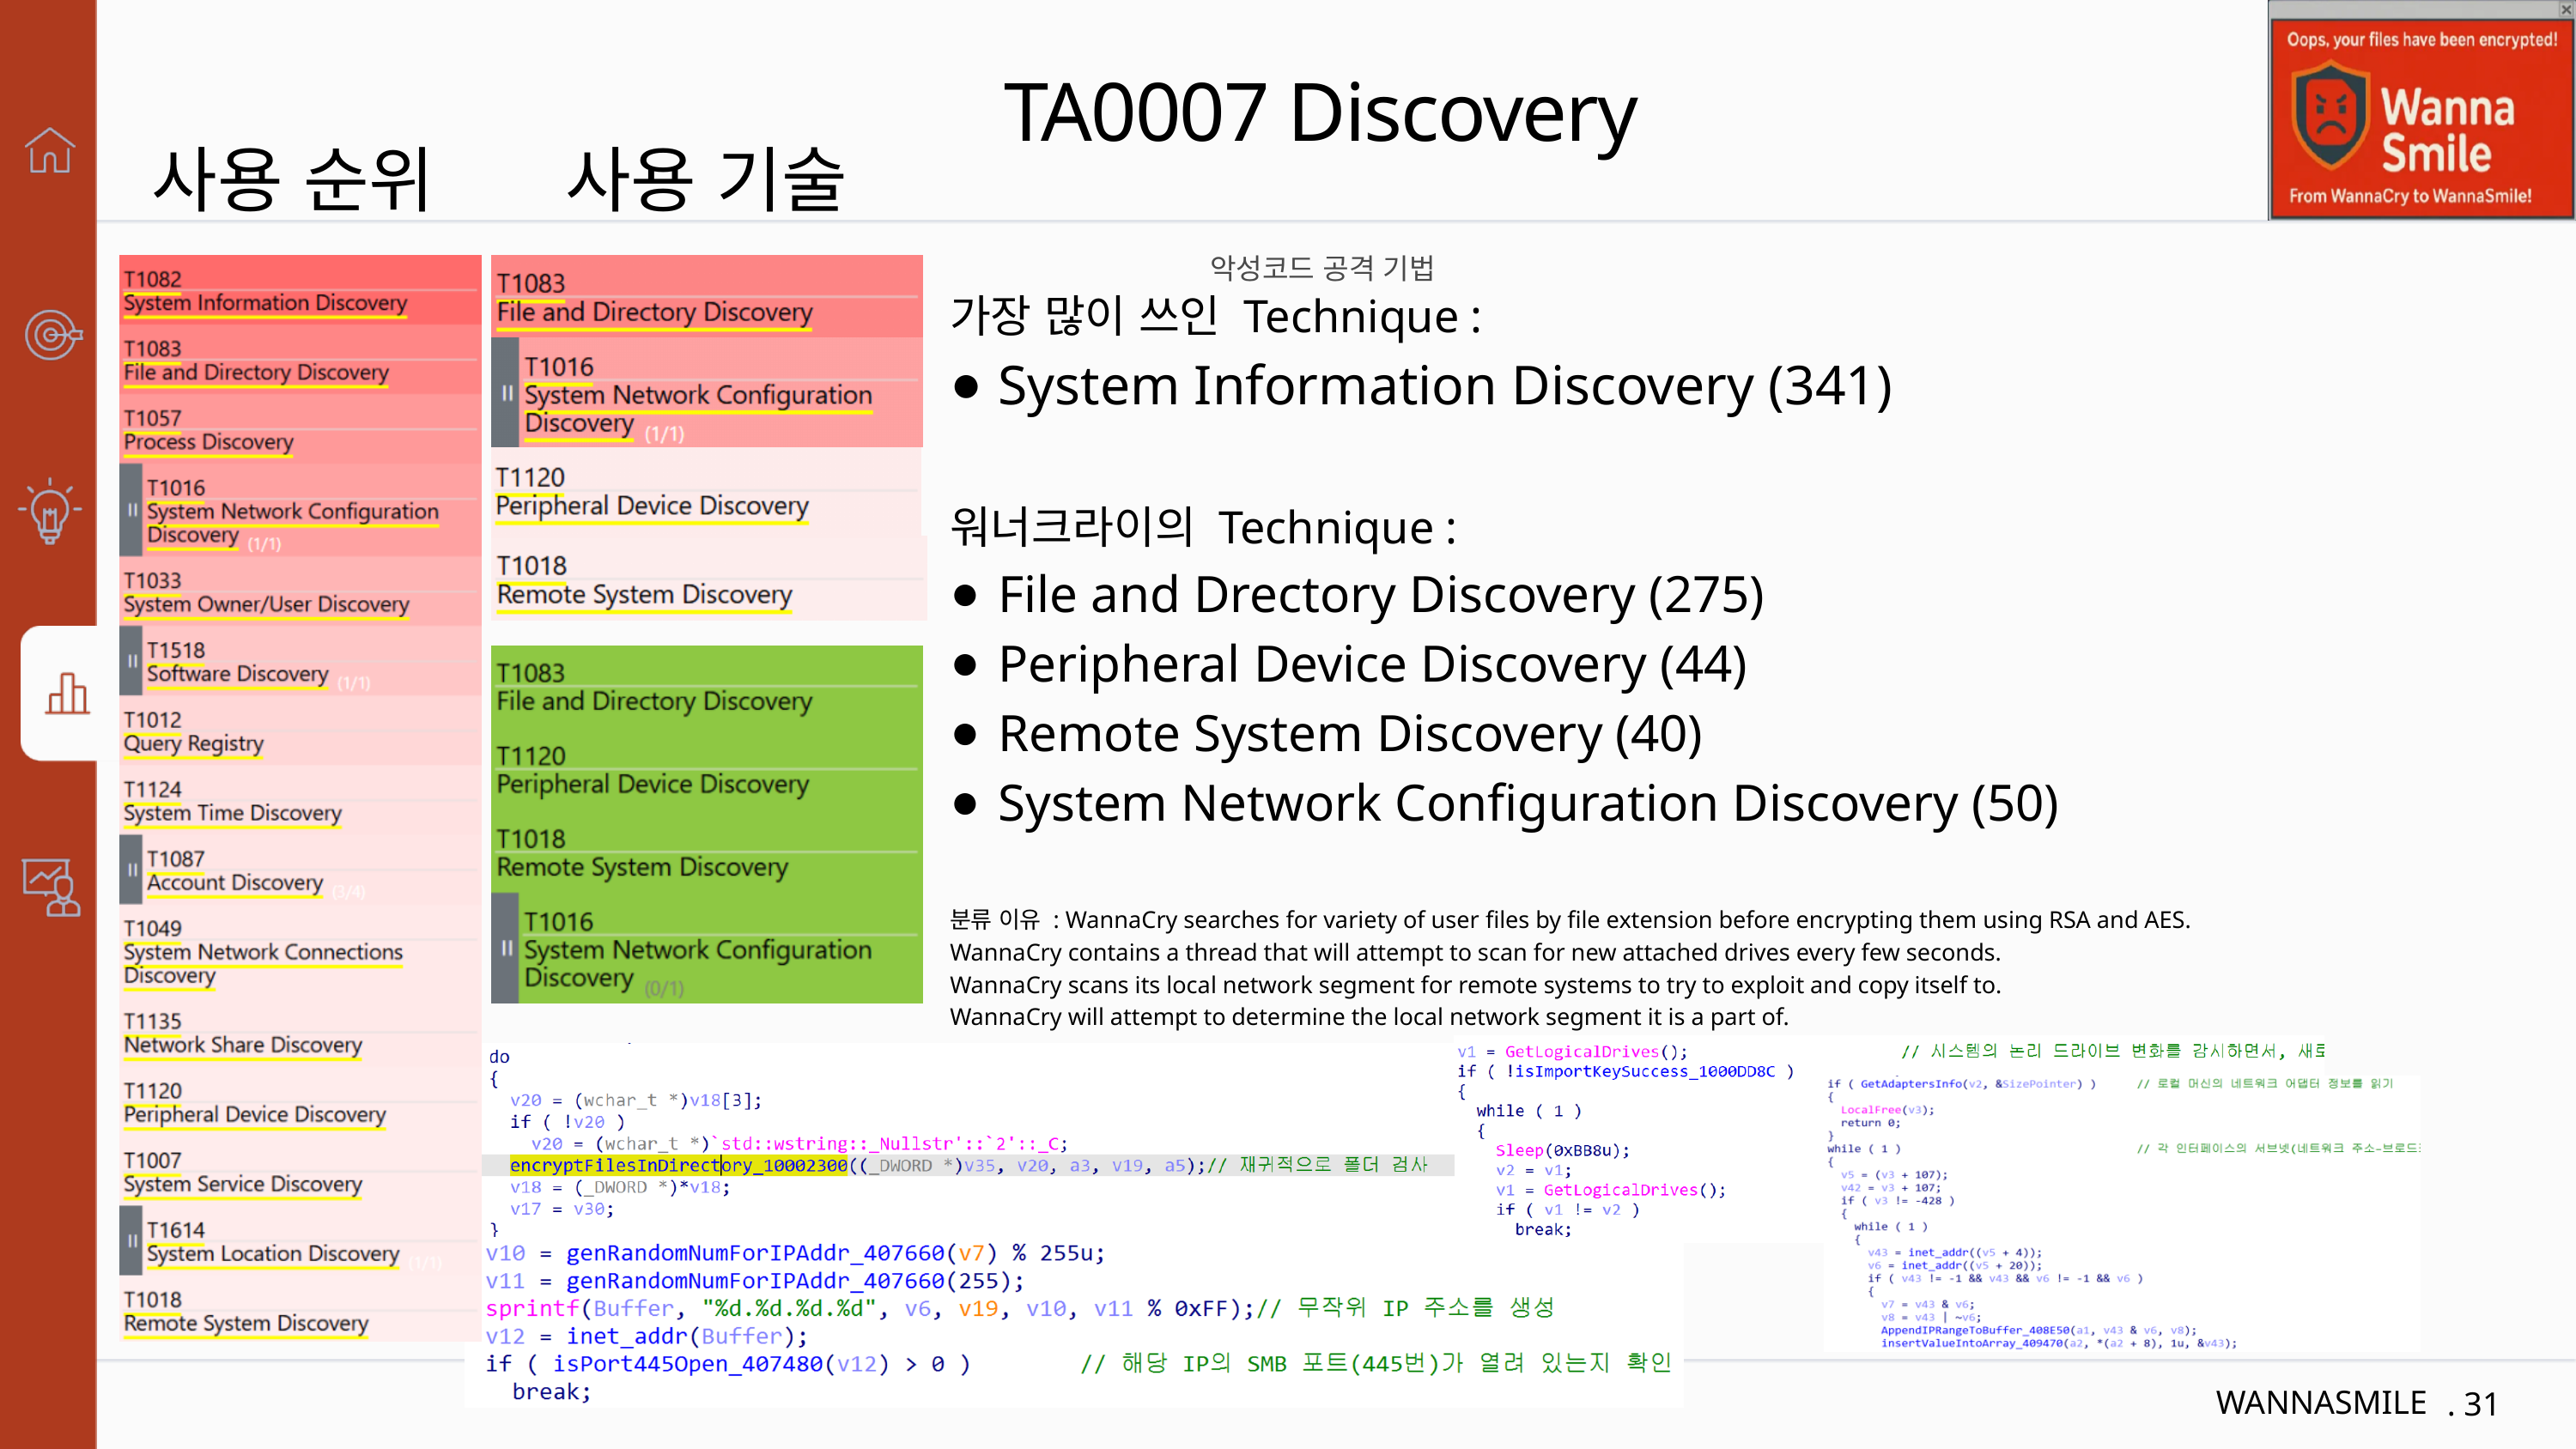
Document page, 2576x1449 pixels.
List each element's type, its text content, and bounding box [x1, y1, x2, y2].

text_box . 31 [2413, 1382, 2501, 1428]
text_box 사용 순위 [125, 121, 462, 217]
text_box 가장 많이 쓰인 Technique : System Information Discovery (341) 워너크라이의 Technique : File and Drectory Discovery (275) Peripheral Device Discovery (44) Remote System Discovery (40) System Network Configuration Discovery (50) 분류 이유 : WannaCry searches for variety of user files by file extension before encrypting them using RSA and AES. WannaCry contains a thread that will attempt to scan for new attached drives every few seconds. WannaCry scans its local network segment for remote systems to try to exploit and copy itself to. WannaCry will attempt to determine the local network segment it is a part of. [950, 278, 2426, 1016]
picture [491, 645, 924, 1003]
picture [491, 255, 927, 621]
text_box WANNASMILE [1830, 1380, 2428, 1426]
picture [0, 0, 2576, 1449]
text_box TA0007 Discovery [738, 109, 1904, 150]
text_box 악성코드 공격 기법 [869, 248, 1777, 290]
text_box 사용 기술 [538, 121, 875, 217]
